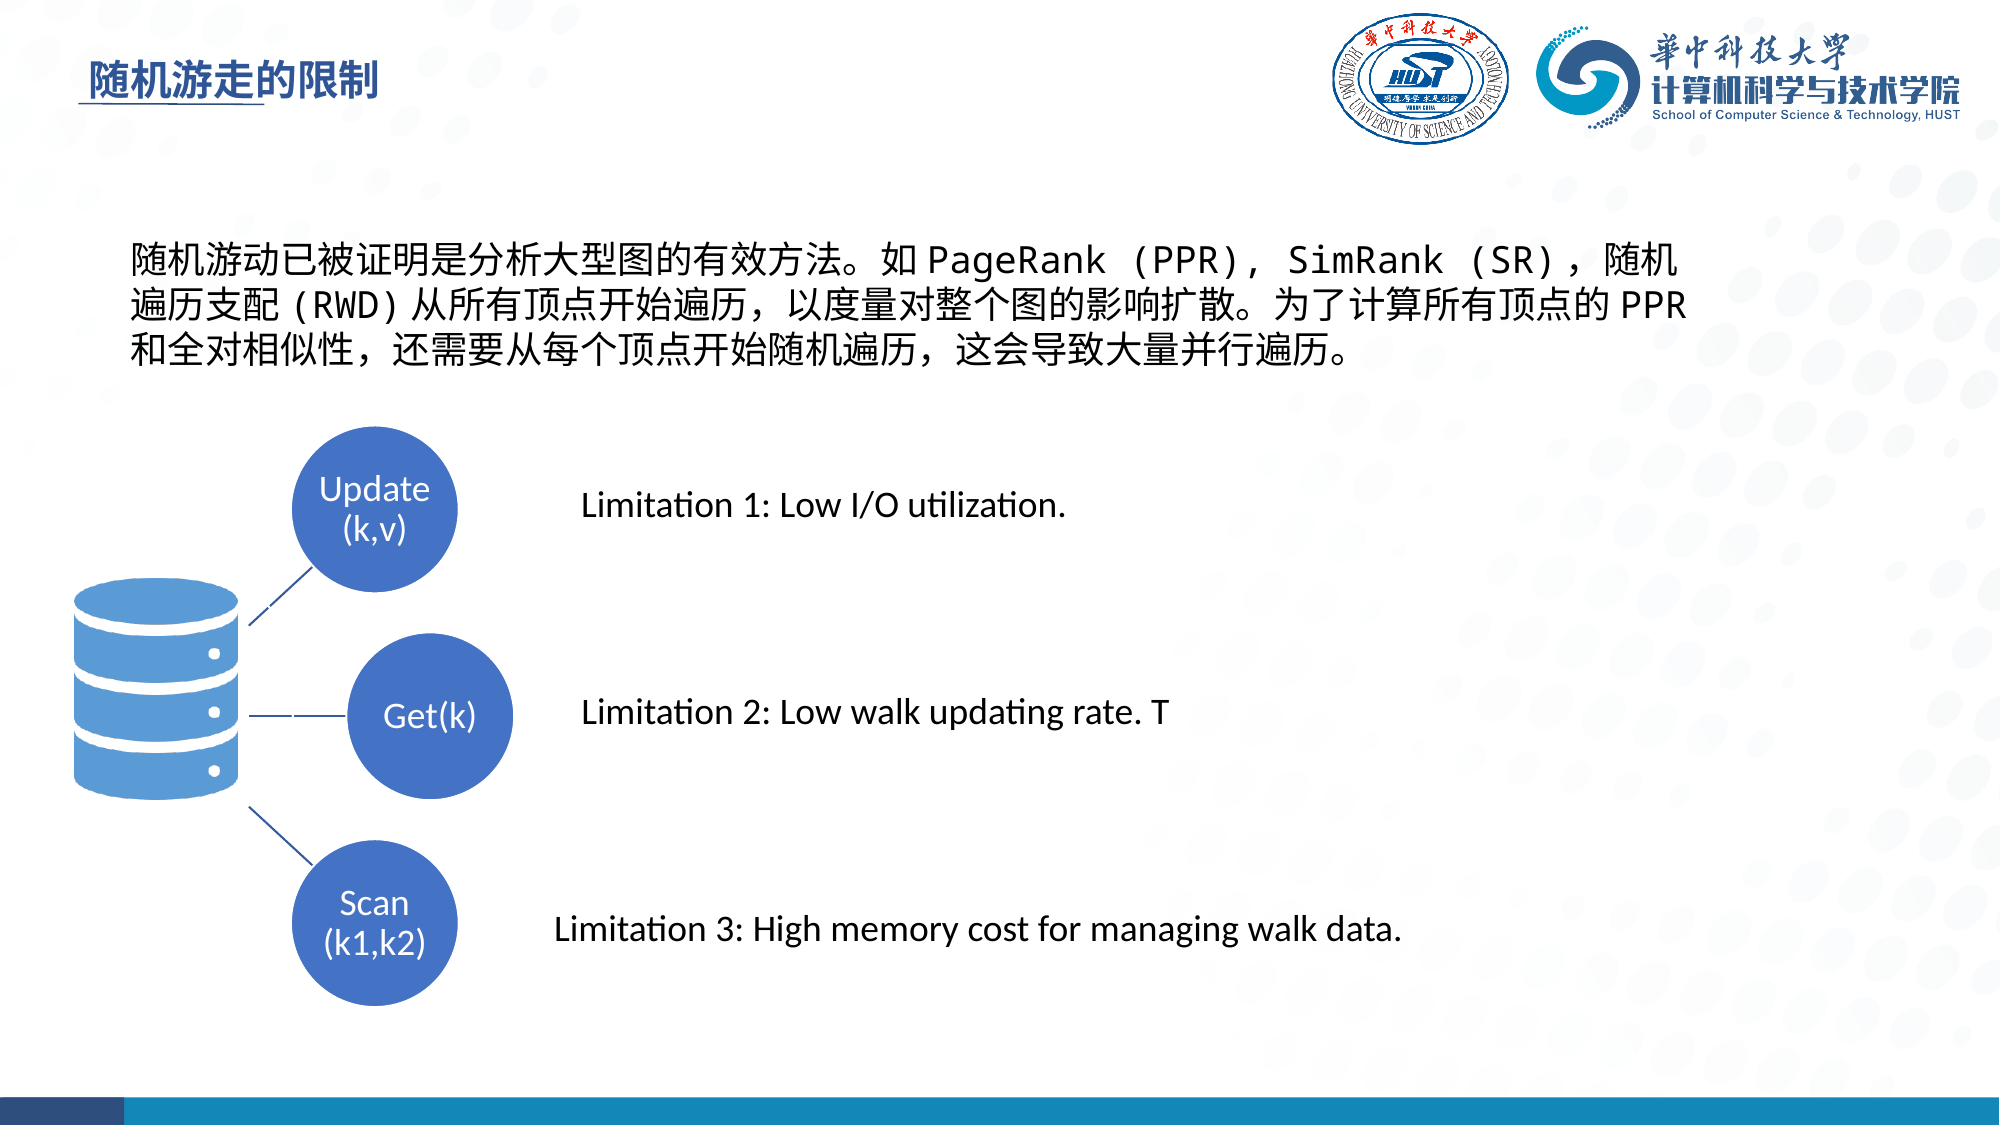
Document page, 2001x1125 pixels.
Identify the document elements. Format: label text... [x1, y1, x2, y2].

text_box Limitation 1: Low I/O utilization. [979, 473, 2000, 533]
text_box 随机游动已被证明是分析大型图的有效方法。如PageRank (PPR), SimRank (SR)，随机遍历支配(RWD)从所有顶点开始遍历，以度量对整个图的影响扩散。为了计算所有顶点的PPR和全对相似性，还需要从每个顶点开始随机遍历，这会导致大量并行遍历。 [115, 228, 1709, 379]
text_box Limitation 3: High memory cost for managing walk data. [979, 896, 2000, 957]
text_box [0, 425, 979, 1008]
picture [1536, 26, 1960, 130]
text_box 随机游走的限制 [73, 21, 396, 111]
picture [1321, 1, 1520, 154]
text_box Limitation 2: Low walk updating rate. T [979, 679, 2000, 740]
picture [1536, 26, 1579, 64]
